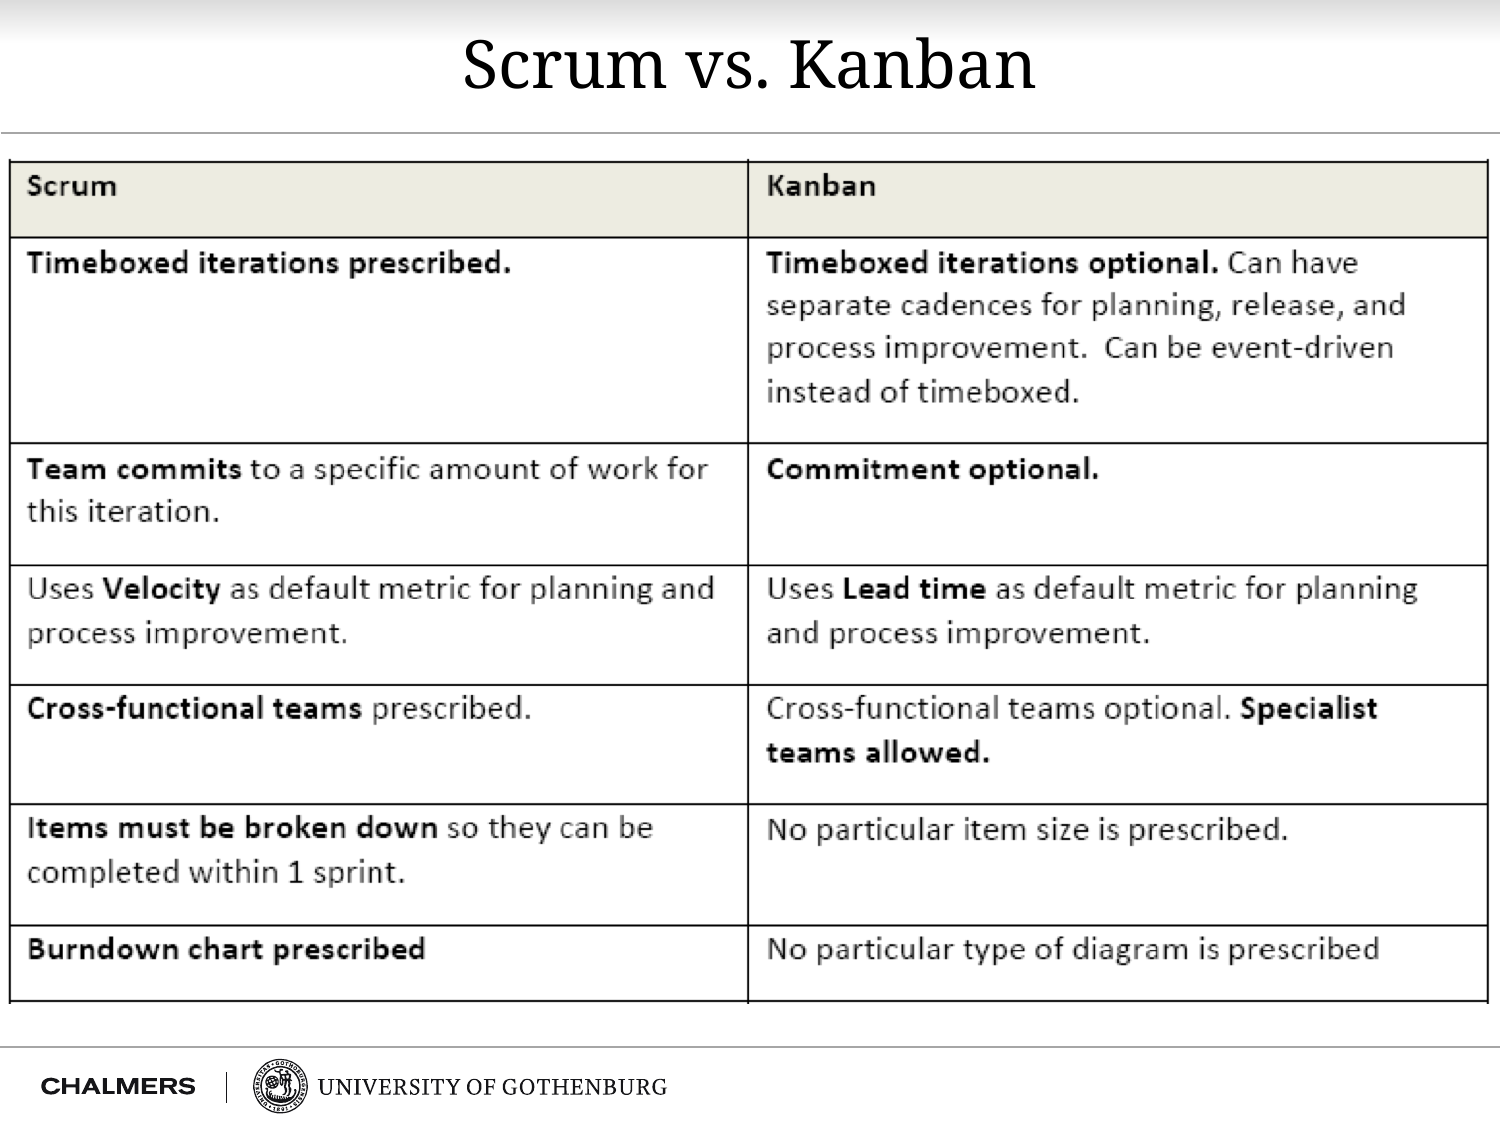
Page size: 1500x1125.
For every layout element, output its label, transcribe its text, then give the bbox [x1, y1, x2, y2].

title Scrum vs. Kanban [75, 4, 1425, 120]
picture [0, 150, 1500, 1016]
